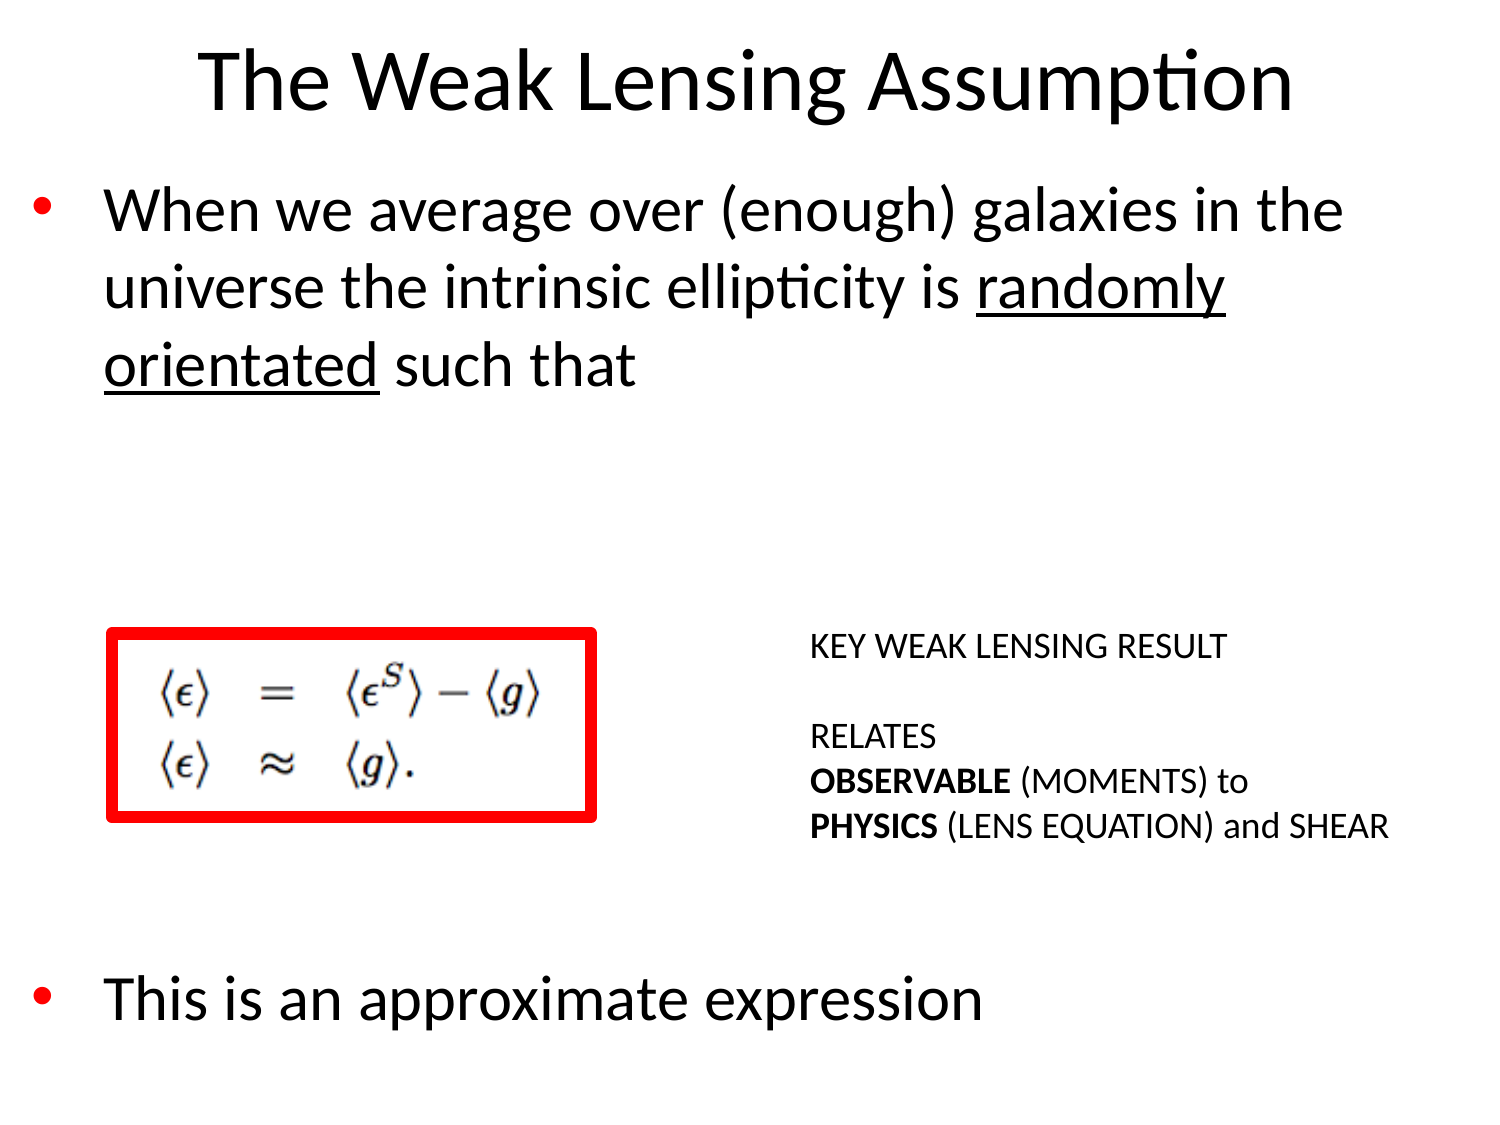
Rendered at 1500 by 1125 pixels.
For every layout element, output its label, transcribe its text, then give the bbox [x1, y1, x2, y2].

title The Weak Lensing Assumption [15, 13, 1478, 137]
list When we average over (enough) galaxies in the universe the intrinsic ellipticity is randomly orientated such that This is an approximate expression [15, 159, 1478, 1049]
text_box KEY WEAK LENSING RESULT RELATES OBSERVABLE (MOMENTS) to PHYSICS (LENS EQUATION) and SHEAR [795, 613, 1423, 854]
picture [117, 639, 585, 811]
